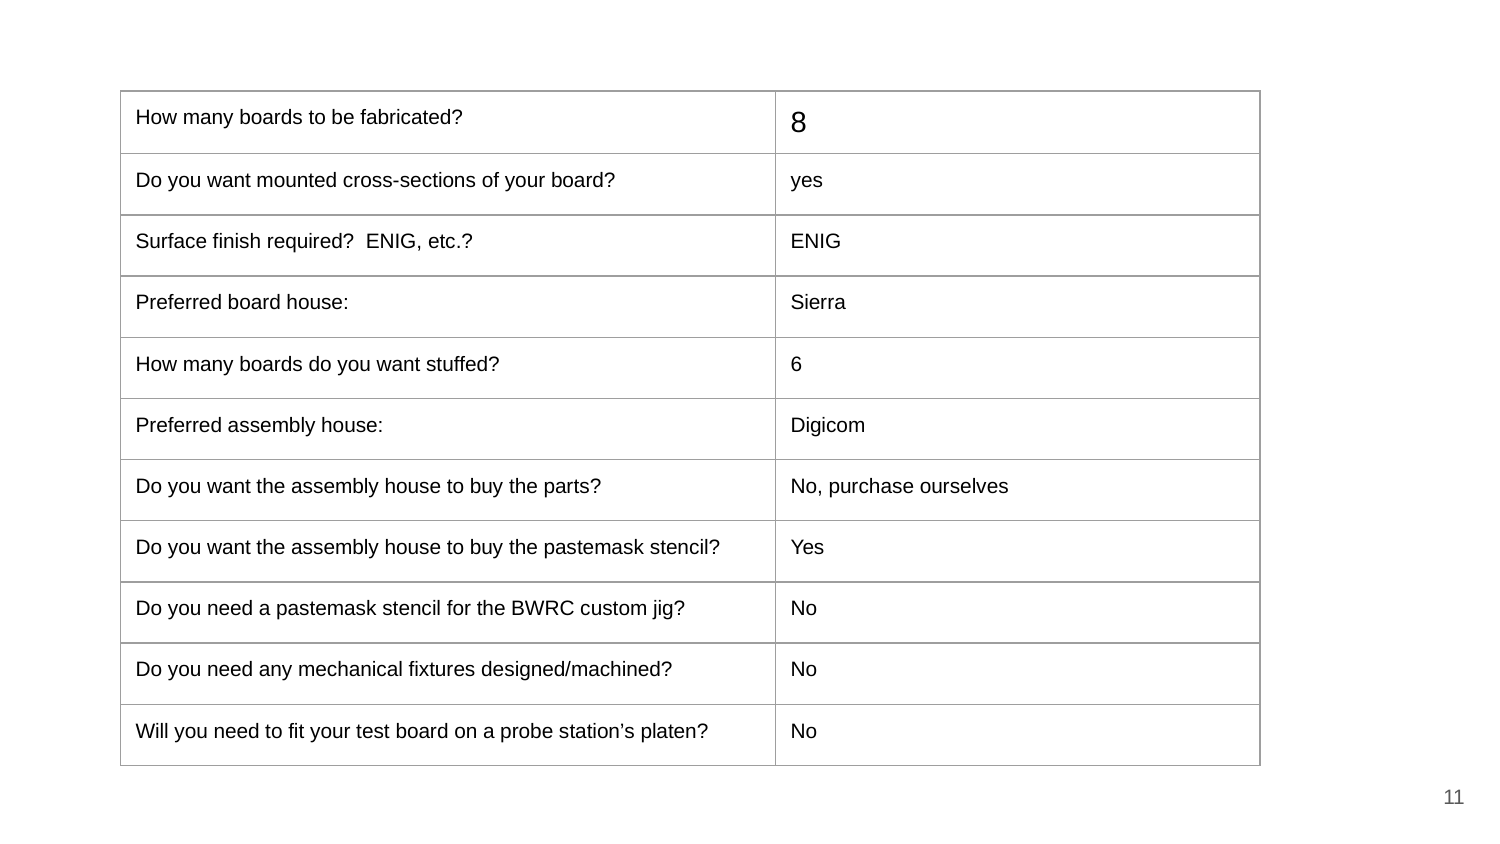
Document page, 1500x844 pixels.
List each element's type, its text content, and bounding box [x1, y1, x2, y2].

table_cell Yes [776, 521, 1259, 581]
table_header 8 [776, 92, 1259, 153]
table_header How many boards to be fabricated? [121, 92, 775, 153]
table_cell Preferred board house: [121, 277, 775, 337]
table_cell How many boards do you want stuffed? [121, 338, 775, 398]
table_cell Preferred assembly house: [121, 399, 775, 459]
table_cell ENIG [776, 216, 1259, 275]
table_cell Do you need a pastemask stencil for the BWRC custom jig? [121, 583, 775, 642]
table_cell Do you want mounted cross-sections of your board? [121, 154, 775, 214]
table_cell Surface finish required? ENIG, etc.? [121, 216, 775, 275]
table_cell No [776, 583, 1259, 642]
table_cell No [776, 705, 1259, 765]
table_cell yes [776, 154, 1259, 214]
slide_number 11 [1389, 764, 1480, 830]
table_cell Will you need to fit your test board on a probe station’s platen? [121, 705, 775, 765]
table_cell Do you want the assembly house to buy the pastemask stencil? [121, 521, 775, 581]
table_cell No, purchase ourselves [776, 460, 1259, 520]
table_cell Do you need any mechanical fixtures designed/machined? [121, 644, 775, 704]
table_cell Sierra [776, 277, 1259, 337]
table_cell Do you want the assembly house to buy the parts? [121, 460, 775, 520]
table_cell 6 [776, 338, 1259, 398]
table_cell Digicom [776, 399, 1259, 459]
table_cell No [776, 644, 1259, 704]
